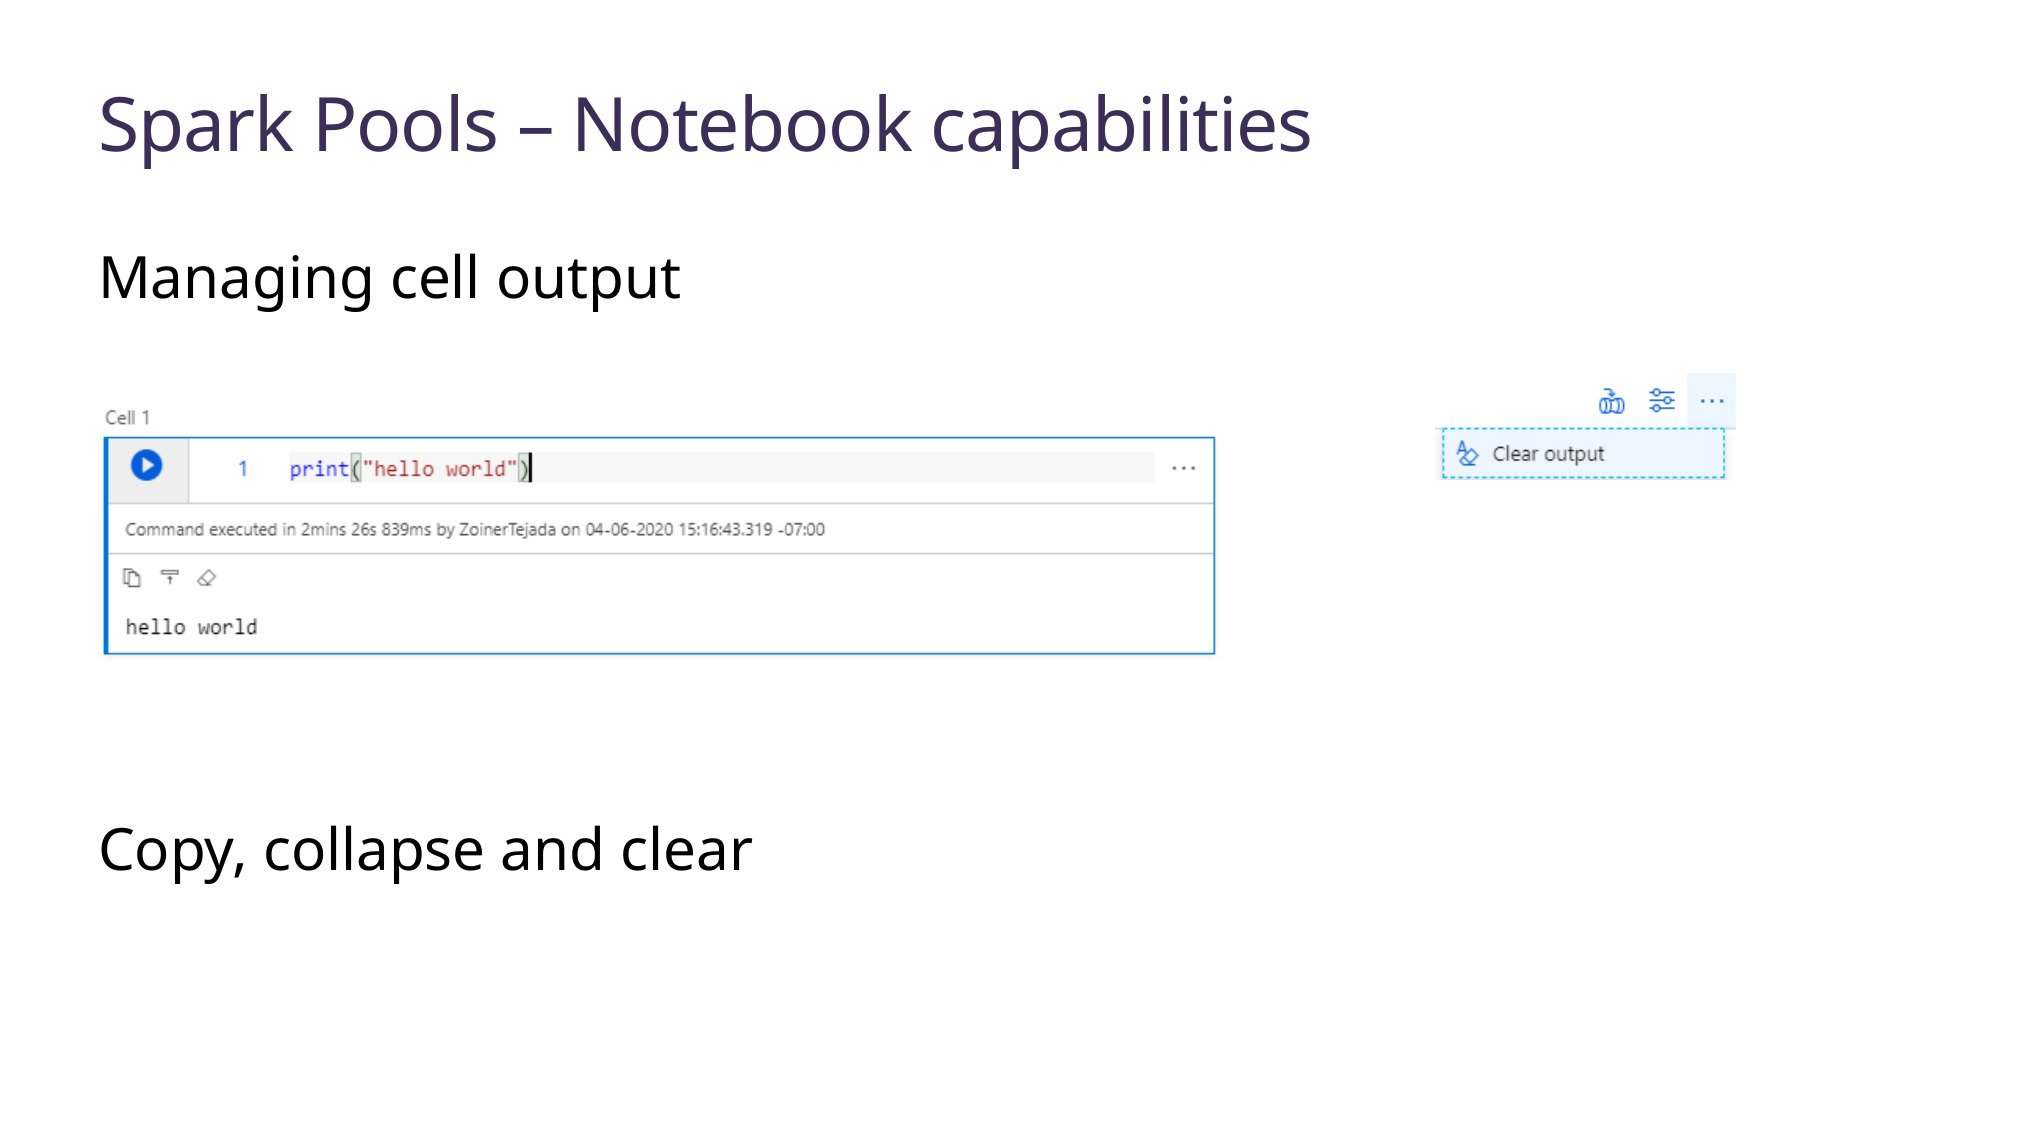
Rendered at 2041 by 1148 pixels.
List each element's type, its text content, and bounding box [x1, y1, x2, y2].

list Managing cell output Copy, collapse and clear [98, 240, 1942, 1075]
title Spark Pools – Notebook capabilities [98, 76, 1943, 168]
picture [1435, 373, 1736, 481]
picture [92, 398, 1231, 673]
